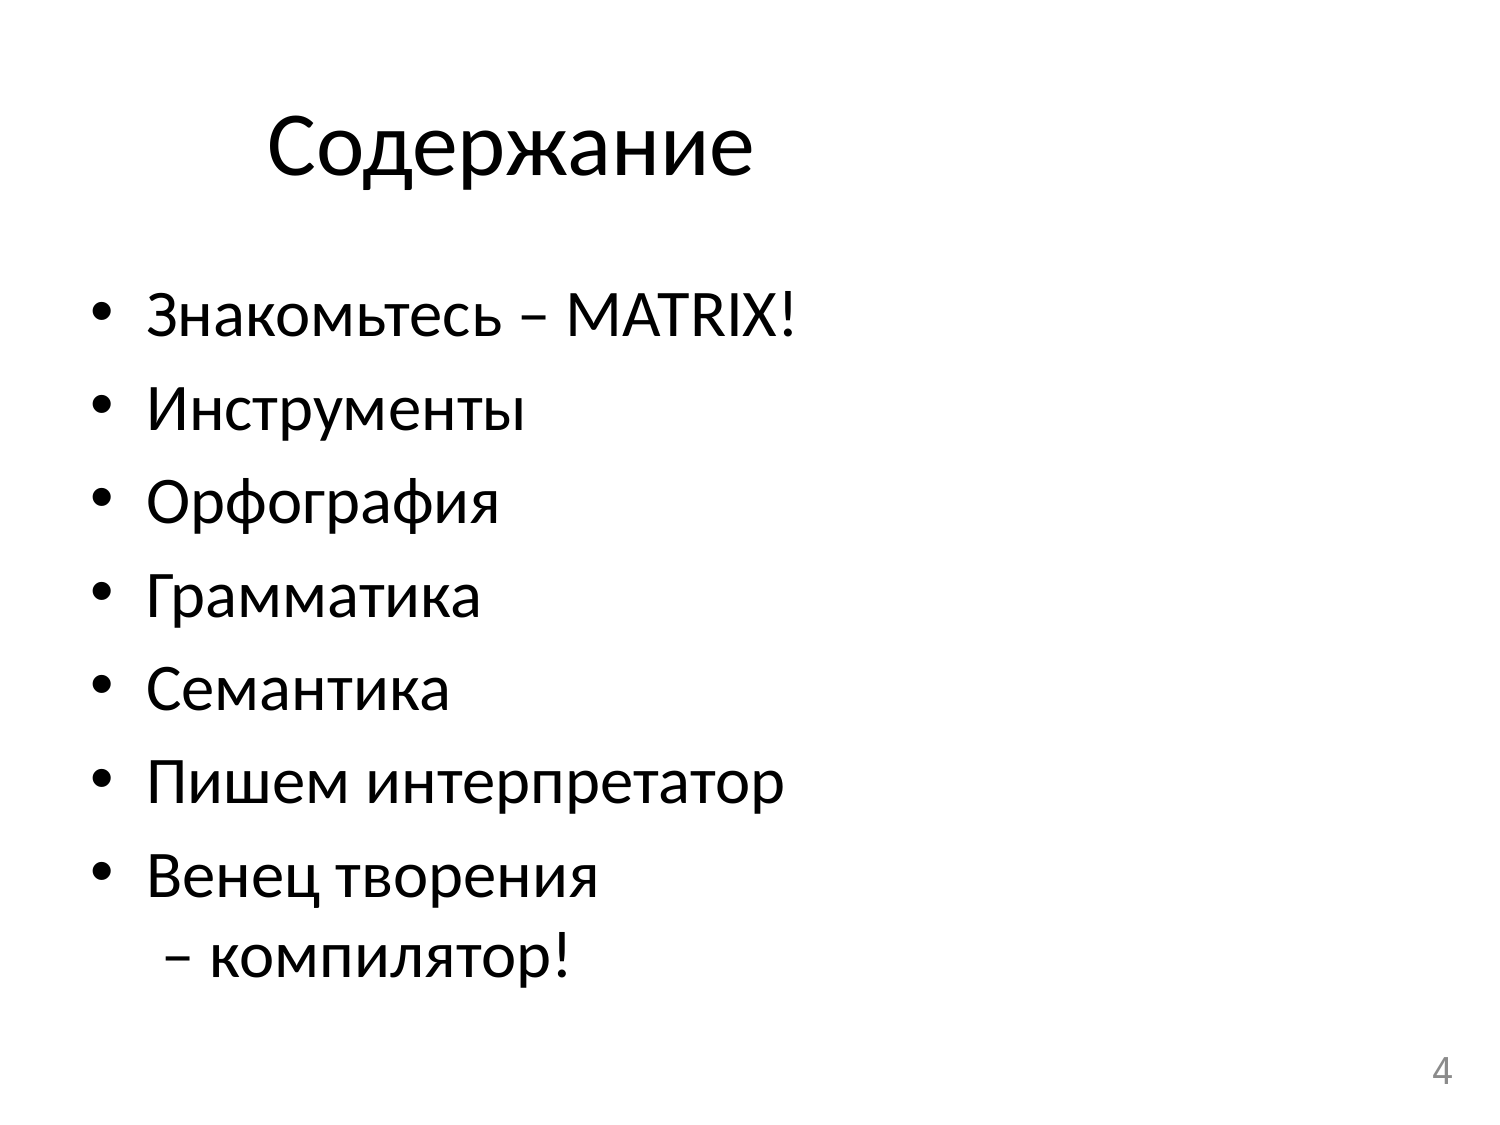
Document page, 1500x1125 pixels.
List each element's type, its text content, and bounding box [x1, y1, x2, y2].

slide_number 4 [1118, 1042, 1469, 1103]
list Знакомьтесь – МАТRIX! Инструменты Орфография Грамматика Семантика Пишем интерпретатор Венец творения – компилятор! [75, 262, 1425, 1005]
title Содержание [75, 45, 949, 233]
